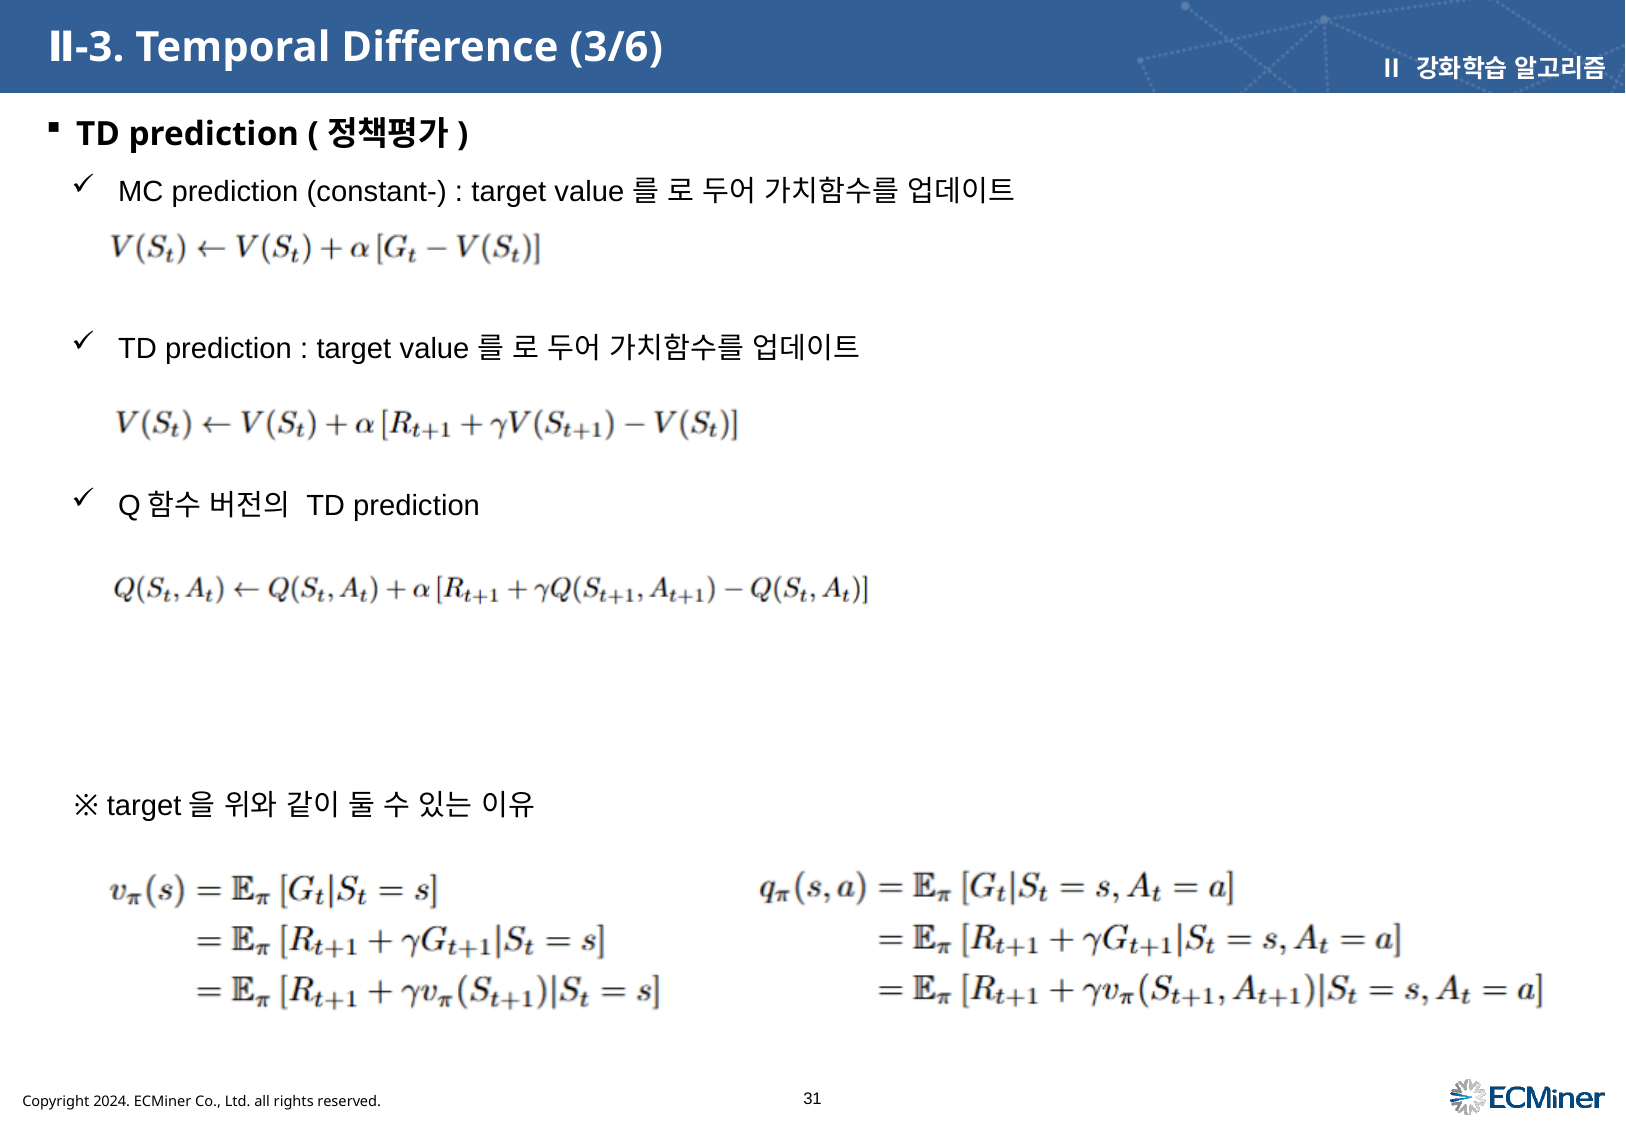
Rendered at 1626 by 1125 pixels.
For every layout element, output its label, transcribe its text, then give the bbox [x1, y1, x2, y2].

picture [97, 555, 879, 631]
list Ⅱ 강화학습 알고리즘 [1137, 44, 1622, 91]
picture [1450, 1079, 1605, 1115]
list TD prediction (정책평가) [34, 93, 1581, 160]
picture [97, 211, 548, 282]
picture [97, 859, 671, 1024]
text_box ※ target을 위와 같이 둘 수 있는 이유 [59, 778, 590, 829]
title Ⅱ-3. Temporal Difference (3/6) [32, 12, 1435, 79]
picture [0, 0, 1625, 93]
picture [101, 391, 749, 462]
picture [748, 859, 1552, 1015]
